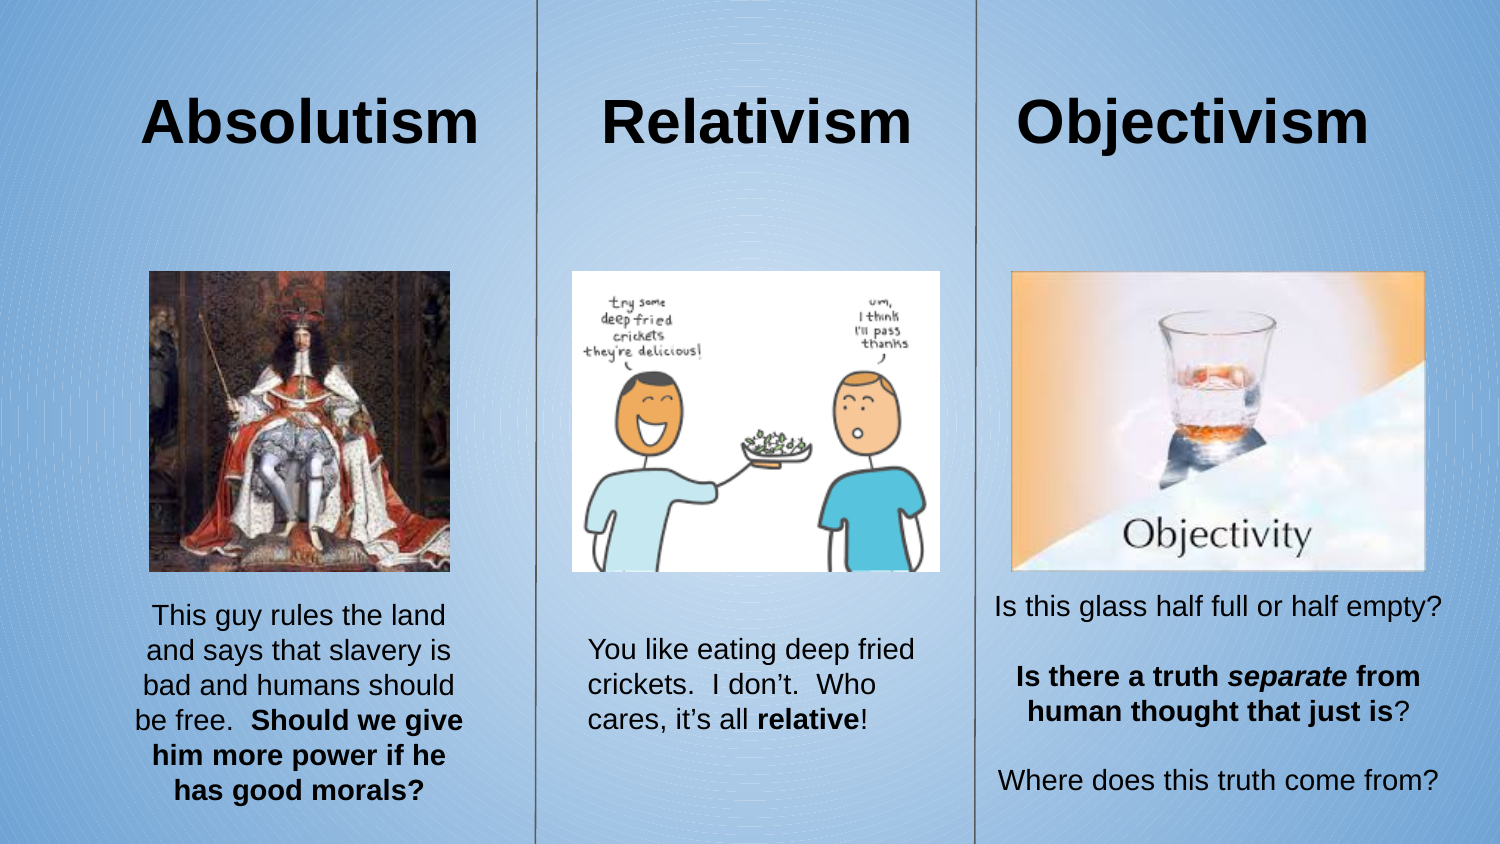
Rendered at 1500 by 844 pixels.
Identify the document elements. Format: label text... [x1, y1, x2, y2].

title Absolutism Relativism Objectivism [981, 66, 1500, 161]
picture [1010, 271, 1427, 573]
picture [148, 271, 450, 573]
text_box You like eating deep fried crickets. I don’t. Who cares, it’s all relative! [572, 615, 941, 794]
text_box This guy rules the land and says that slavery is bad and humans should be free. Should we give him more power if he has good morals? [115, 581, 484, 814]
title Absolutism Relativism Objectivism [543, 66, 969, 161]
text_box Is this glass half full or half empty? Is there a truth separate from human thought that just is? Where does this truth come from? [981, 571, 1459, 804]
title Absolutism Relativism Objectivism [12, 66, 530, 161]
picture [571, 271, 941, 573]
